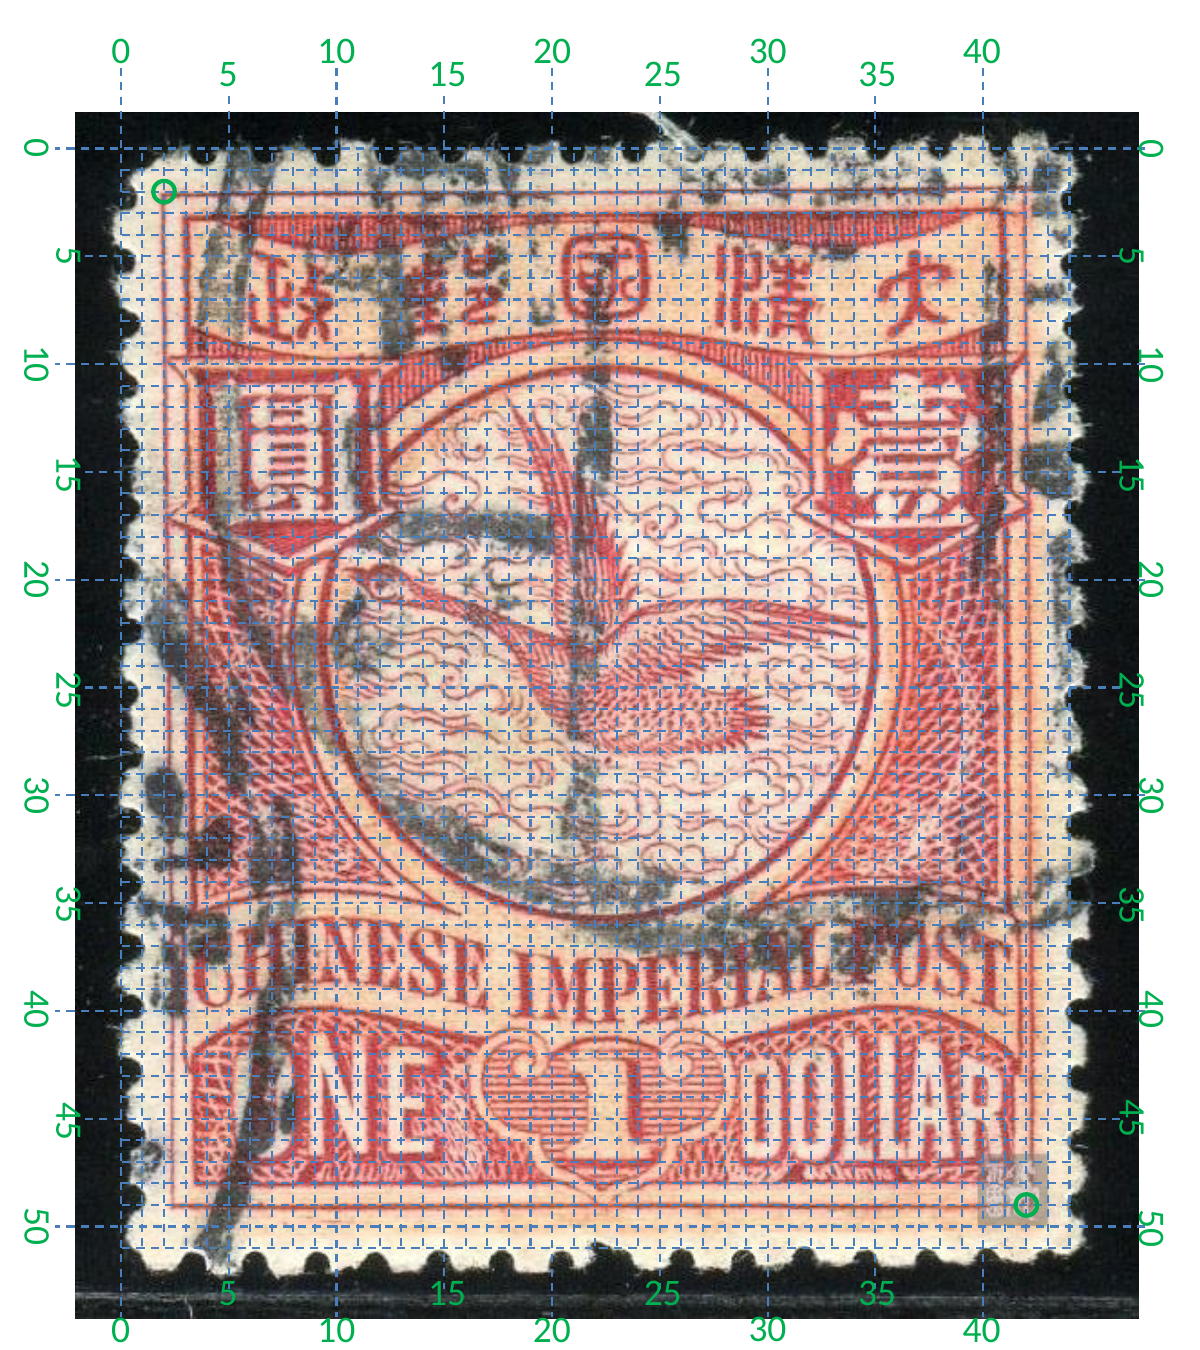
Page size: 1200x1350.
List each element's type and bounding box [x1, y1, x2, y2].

text_box [16, 18, 1185, 1350]
